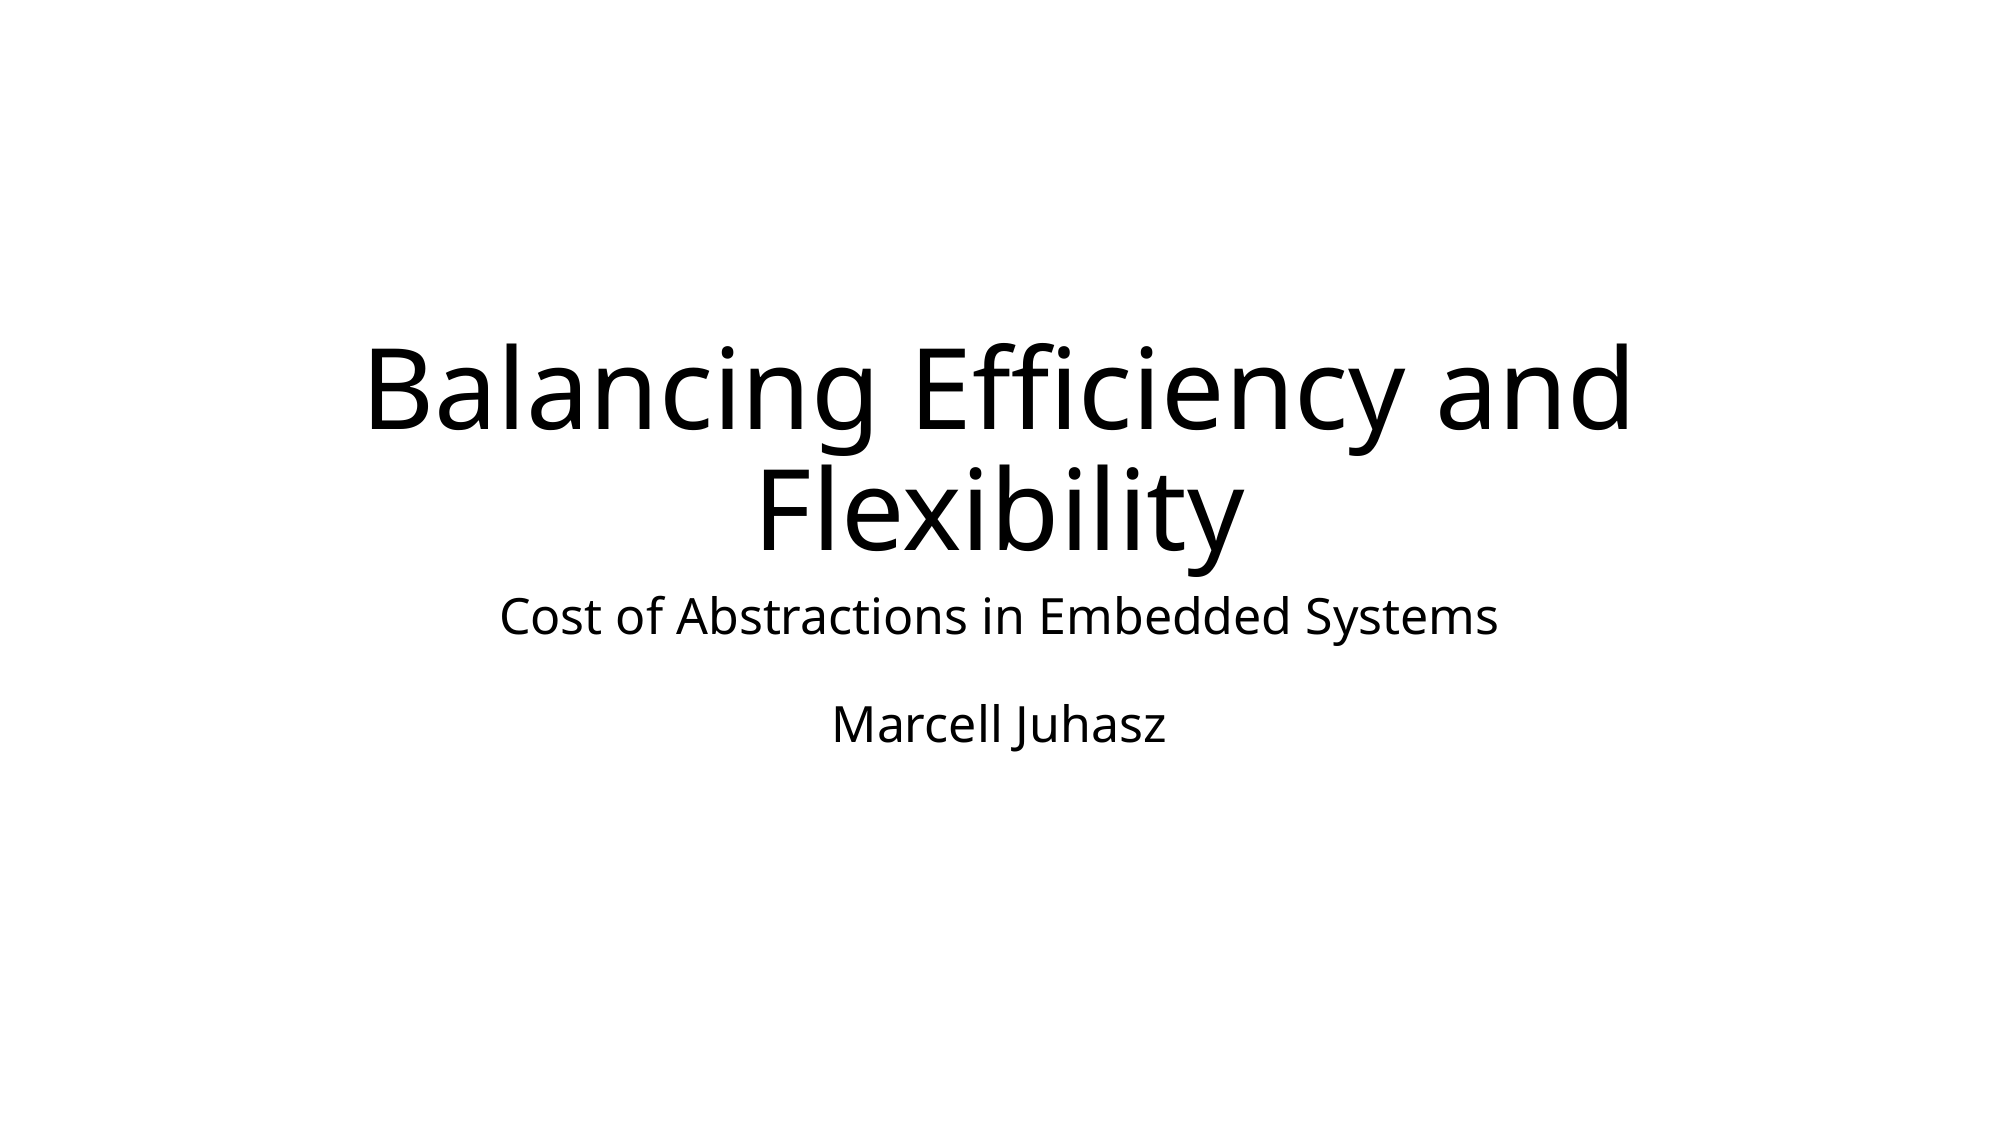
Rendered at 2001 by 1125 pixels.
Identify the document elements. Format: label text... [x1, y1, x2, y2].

subtitle Cost of Abstractions in Embedded Systems Marcell Juhasz [249, 590, 1750, 862]
title Balancing Efficiency and Flexibility [249, 184, 1750, 576]
